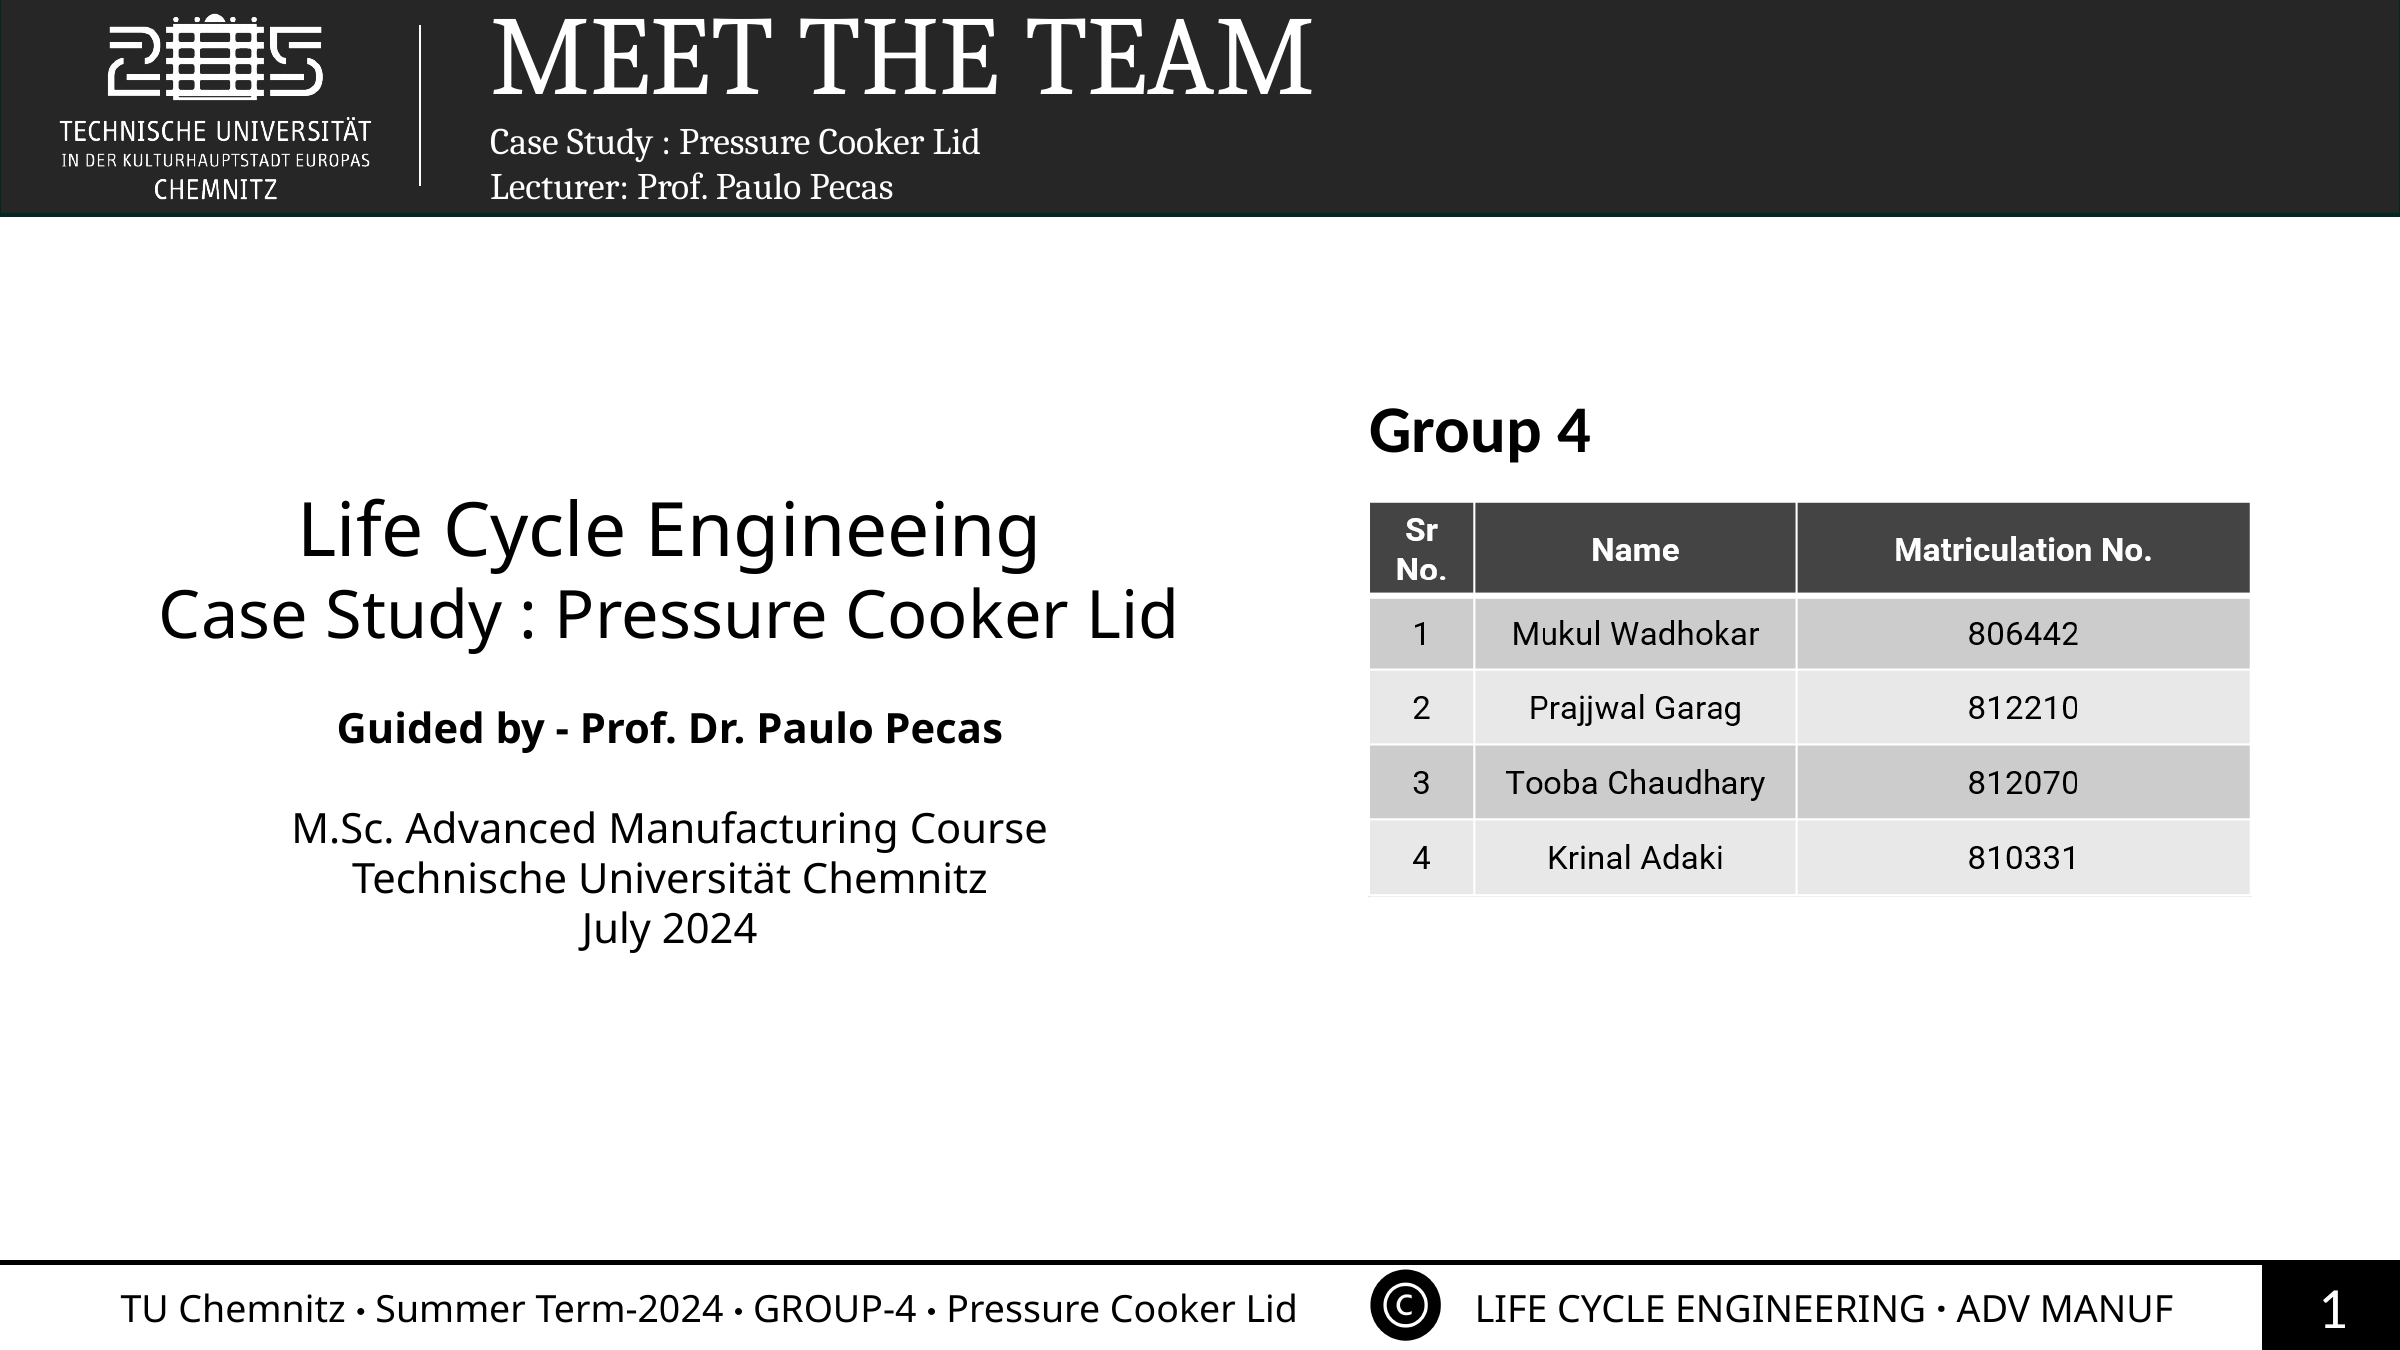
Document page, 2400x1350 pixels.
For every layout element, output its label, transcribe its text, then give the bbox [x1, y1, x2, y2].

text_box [0, 0, 2400, 338]
text_box Life Cycle Engineeing Case Study : Pressure Cooker Lid Guided by - Prof. Dr. Paulo Pecas M.Sc. Advanced Manufacturing Course Technische Universität Chemnitz July 2024 [143, 474, 1196, 960]
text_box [0, 1260, 2400, 1350]
text_box Group 4 [1369, 385, 1657, 475]
picture [1367, 499, 2254, 898]
